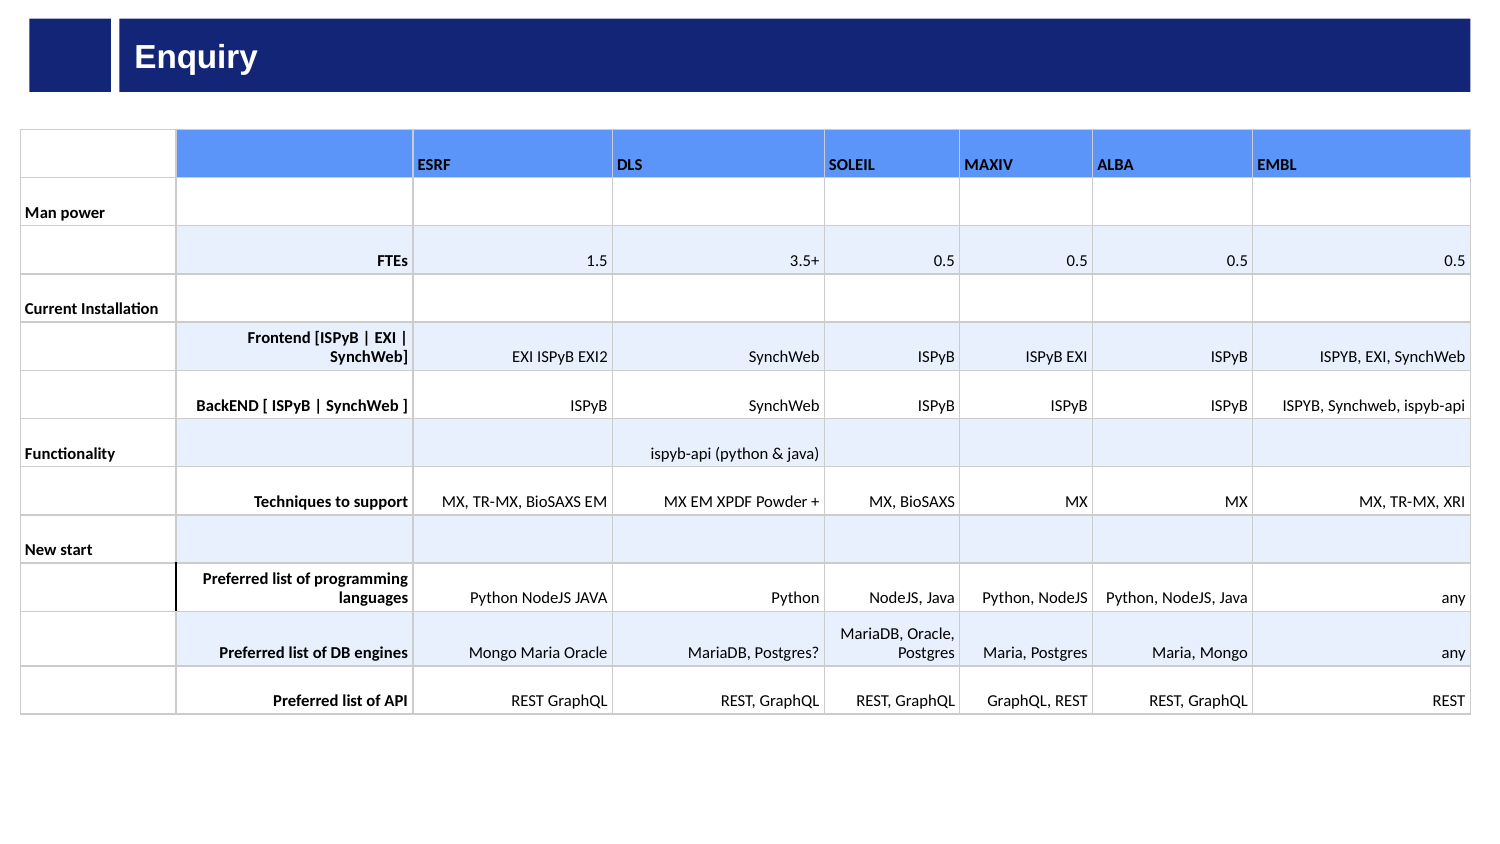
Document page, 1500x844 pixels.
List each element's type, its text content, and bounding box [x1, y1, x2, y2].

table_cell GraphQL, REST [960, 667, 1092, 713]
table_cell [613, 178, 824, 225]
table_cell SynchWeb [613, 371, 824, 418]
table_cell Mongo Maria Oracle [414, 612, 612, 665]
table_header [21, 130, 175, 177]
table_cell Python, NodeJS, Java [1093, 564, 1252, 611]
table_cell [825, 516, 959, 562]
table_cell Maria, Mongo [1093, 612, 1252, 665]
table_cell Python [613, 564, 824, 611]
table_cell MX [960, 467, 1092, 514]
table_cell [825, 178, 959, 225]
table_cell 0.5 [1093, 226, 1252, 273]
table_cell [177, 516, 412, 562]
table_header DLS [613, 130, 824, 177]
table_cell REST, GraphQL [825, 667, 959, 713]
table_cell any [1253, 564, 1470, 611]
table_header [177, 130, 412, 177]
table_cell [1093, 516, 1252, 562]
table_cell EXI ISPyB EXI2 [414, 323, 612, 370]
table_cell [21, 467, 175, 514]
table_cell ISPyB [825, 371, 959, 418]
table_cell SynchWeb [613, 323, 824, 370]
table_cell [414, 275, 612, 321]
table_cell MX, TR-MX, BioSAXS EM [414, 467, 612, 514]
table_cell Frontend [ISPyB | EXI | SynchWeb] [177, 323, 412, 370]
table_header EMBL [1253, 130, 1470, 177]
table_cell Python NodeJS JAVA [414, 564, 612, 611]
table_cell Man power [21, 178, 175, 225]
table_cell [613, 275, 824, 321]
table_cell [177, 275, 412, 321]
table_cell [177, 178, 412, 225]
table_cell [1093, 275, 1252, 321]
table_cell Functionality [21, 419, 175, 466]
table_cell MariaDB, Postgres? [613, 612, 824, 665]
table_cell REST, GraphQL [1093, 667, 1252, 713]
table_cell ISPyB [1093, 323, 1252, 370]
table_cell ISPyB [960, 371, 1092, 418]
table_cell ISPYB, Synchweb, ispyb-api [1253, 371, 1470, 418]
table_cell [825, 275, 959, 321]
table_cell [21, 612, 175, 665]
table_cell [21, 323, 175, 370]
table_cell ISPyB [825, 323, 959, 370]
table_header ESRF [414, 130, 612, 177]
table_cell [414, 419, 612, 466]
table_cell [960, 419, 1092, 466]
table_cell REST, GraphQL [613, 667, 824, 713]
table_cell ISPyB [414, 371, 612, 418]
table_cell [21, 667, 175, 713]
table_cell [1253, 516, 1470, 562]
table_cell 0.5 [1253, 226, 1470, 273]
table_cell REST [1253, 667, 1470, 713]
table_cell [21, 226, 175, 273]
table_cell [1093, 178, 1252, 225]
table_cell Preferred list of DB engines [177, 612, 412, 665]
table_cell Current Installation [21, 275, 175, 321]
table_header ALBA [1093, 130, 1252, 177]
table_cell [414, 516, 612, 562]
table_cell 0.5 [825, 226, 959, 273]
table_cell Preferred list of programming languages [177, 564, 412, 611]
table_cell New start [21, 516, 175, 562]
table_cell [414, 178, 612, 225]
table_cell MX, BioSAXS [825, 467, 959, 514]
table_cell 1.5 [414, 226, 612, 273]
table_cell [177, 419, 412, 466]
table_cell [21, 564, 175, 611]
table_cell [613, 516, 824, 562]
table_header SOLEIL [825, 130, 959, 177]
table_cell [1093, 419, 1252, 466]
table_cell ispyb-api (python & java) [613, 419, 824, 466]
table_cell BackEND [ ISPyB | SynchWeb ] [177, 371, 412, 418]
table_cell Techniques to support [177, 467, 412, 514]
table_cell [825, 419, 959, 466]
table_cell [1253, 419, 1470, 466]
table_cell Preferred list of API [177, 667, 412, 713]
table_cell Maria, Postgres [960, 612, 1092, 665]
table_cell ISPYB, EXI, SynchWeb [1253, 323, 1470, 370]
table_cell 3.5+ [613, 226, 824, 273]
table_cell 0.5 [960, 226, 1092, 273]
table_cell [21, 371, 175, 418]
table_cell [960, 516, 1092, 562]
table_cell NodeJS, Java [825, 564, 959, 611]
title Enquiry [119, 18, 1471, 92]
table_cell MX [1093, 467, 1252, 514]
table_cell [1253, 178, 1470, 225]
table_cell MariaDB, Oracle, Postgres [825, 612, 959, 665]
table_cell MX EM XPDF Powder + [613, 467, 824, 514]
table_cell any [1253, 612, 1470, 665]
table_cell FTEs [177, 226, 412, 273]
table_cell [960, 275, 1092, 321]
table_cell [1253, 275, 1470, 321]
table_cell [960, 178, 1092, 225]
table_header MAXIV [960, 130, 1092, 177]
table_cell Python, NodeJS [960, 564, 1092, 611]
table_cell ISPyB [1093, 371, 1252, 418]
table_cell ISPyB EXI [960, 323, 1092, 370]
table_cell REST GraphQL [414, 667, 612, 713]
table_cell MX, TR-MX, XRI [1253, 467, 1470, 514]
